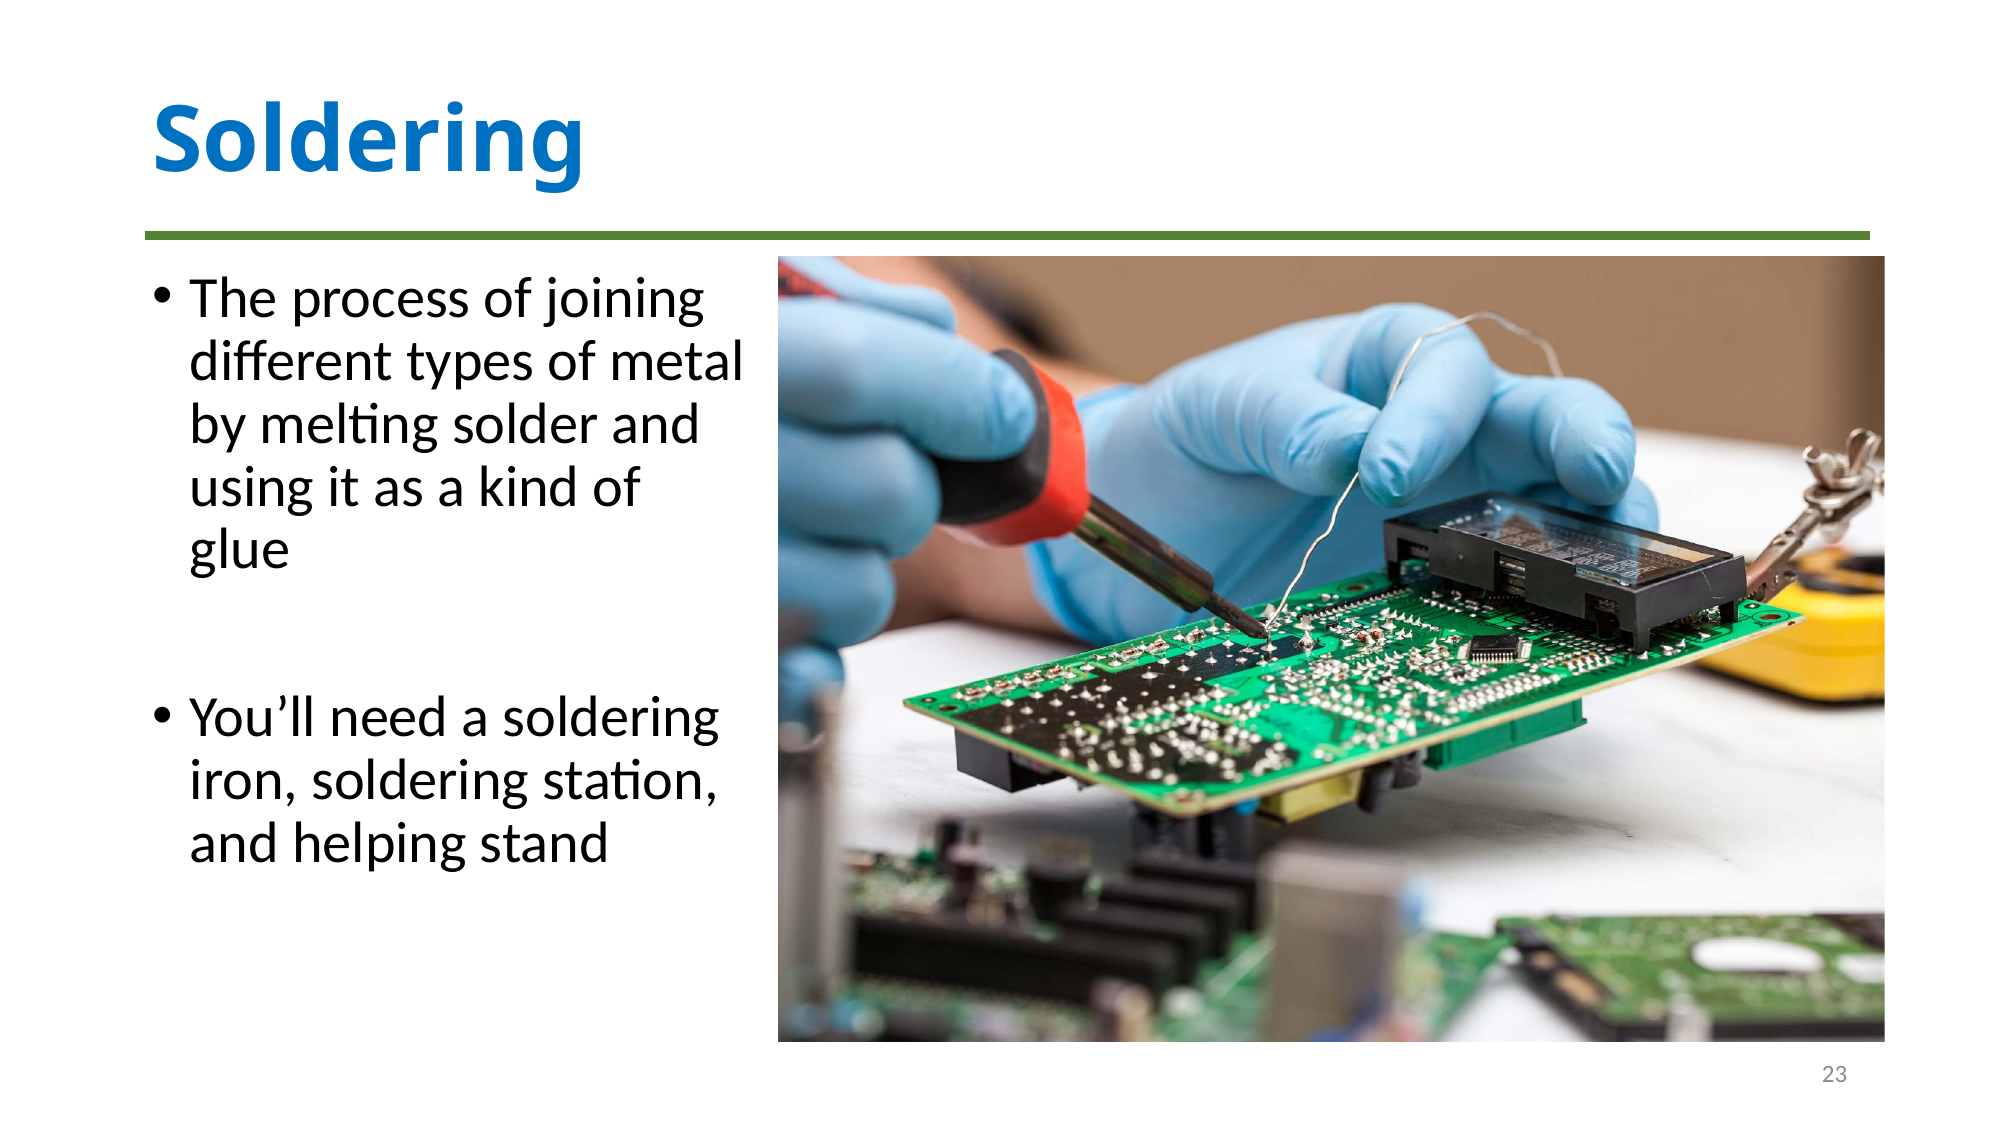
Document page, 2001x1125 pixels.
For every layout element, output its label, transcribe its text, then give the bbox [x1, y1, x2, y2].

picture [778, 256, 1885, 1042]
title Soldering [137, 59, 1873, 224]
slide_number 23 [1412, 1042, 1863, 1103]
text_box The process of joining different types of metal by melting solder and using it as a kind of glue You’ll need a soldering iron, soldering station, and helping stand [137, 259, 765, 1019]
